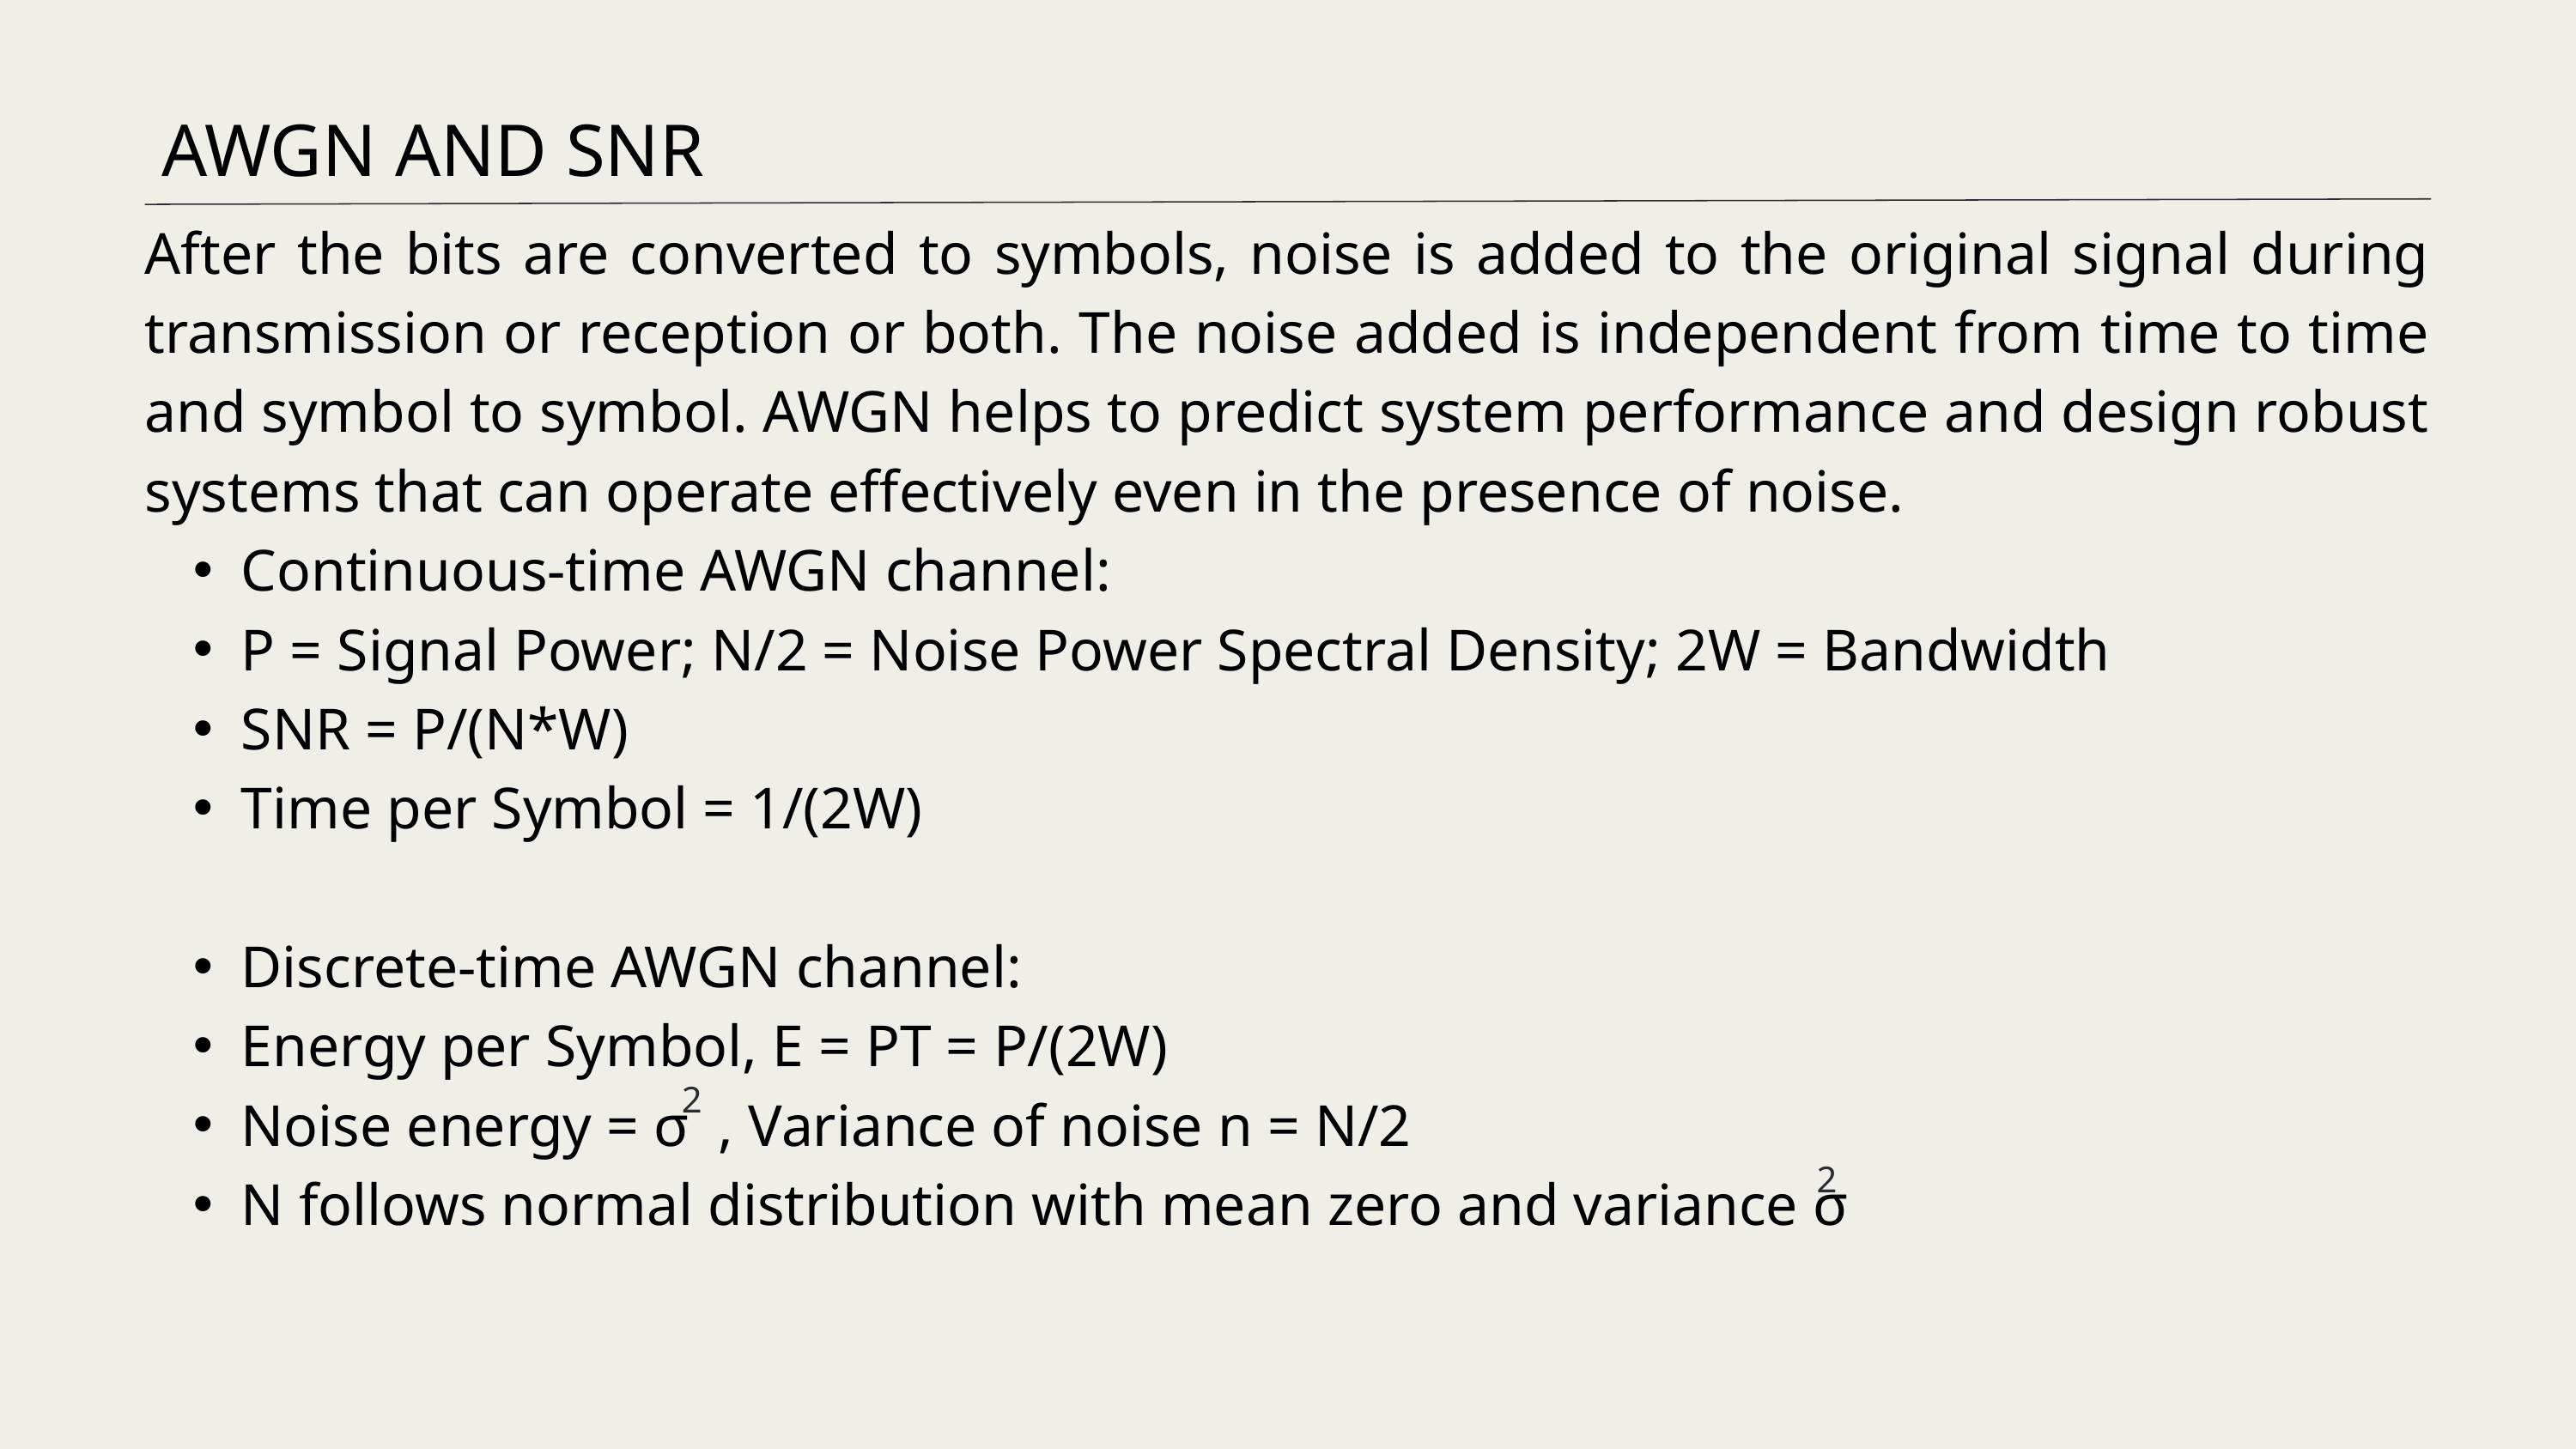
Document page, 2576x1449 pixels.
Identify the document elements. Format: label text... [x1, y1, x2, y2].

text_box AWGN AND SNR [144, 90, 722, 191]
text_box 2 [682, 1070, 762, 1121]
text_box After the bits are converted to symbols, noise is added to the original signal during transmission or reception or both. The noise added is independent from time to time and symbol to symbol. AWGN helps to predict system performance and design robust systems that can operate effectively even in the presence of noise. Continuous-time AWGN channel: P = Signal Power; N/2 = Noise Power Spectral Density; 2W = Bandwidth SNR = P/(N*W) Time per Symbol = 1/(2W) Discrete-time AWGN channel: Energy per Symbol, E = PT = P/(2W) Noise energy = σ , Variance of noise n = N/2 N follows normal distribution with mean zero and variance σ [144, 206, 2432, 1237]
text_box 2 [1816, 1149, 1897, 1200]
